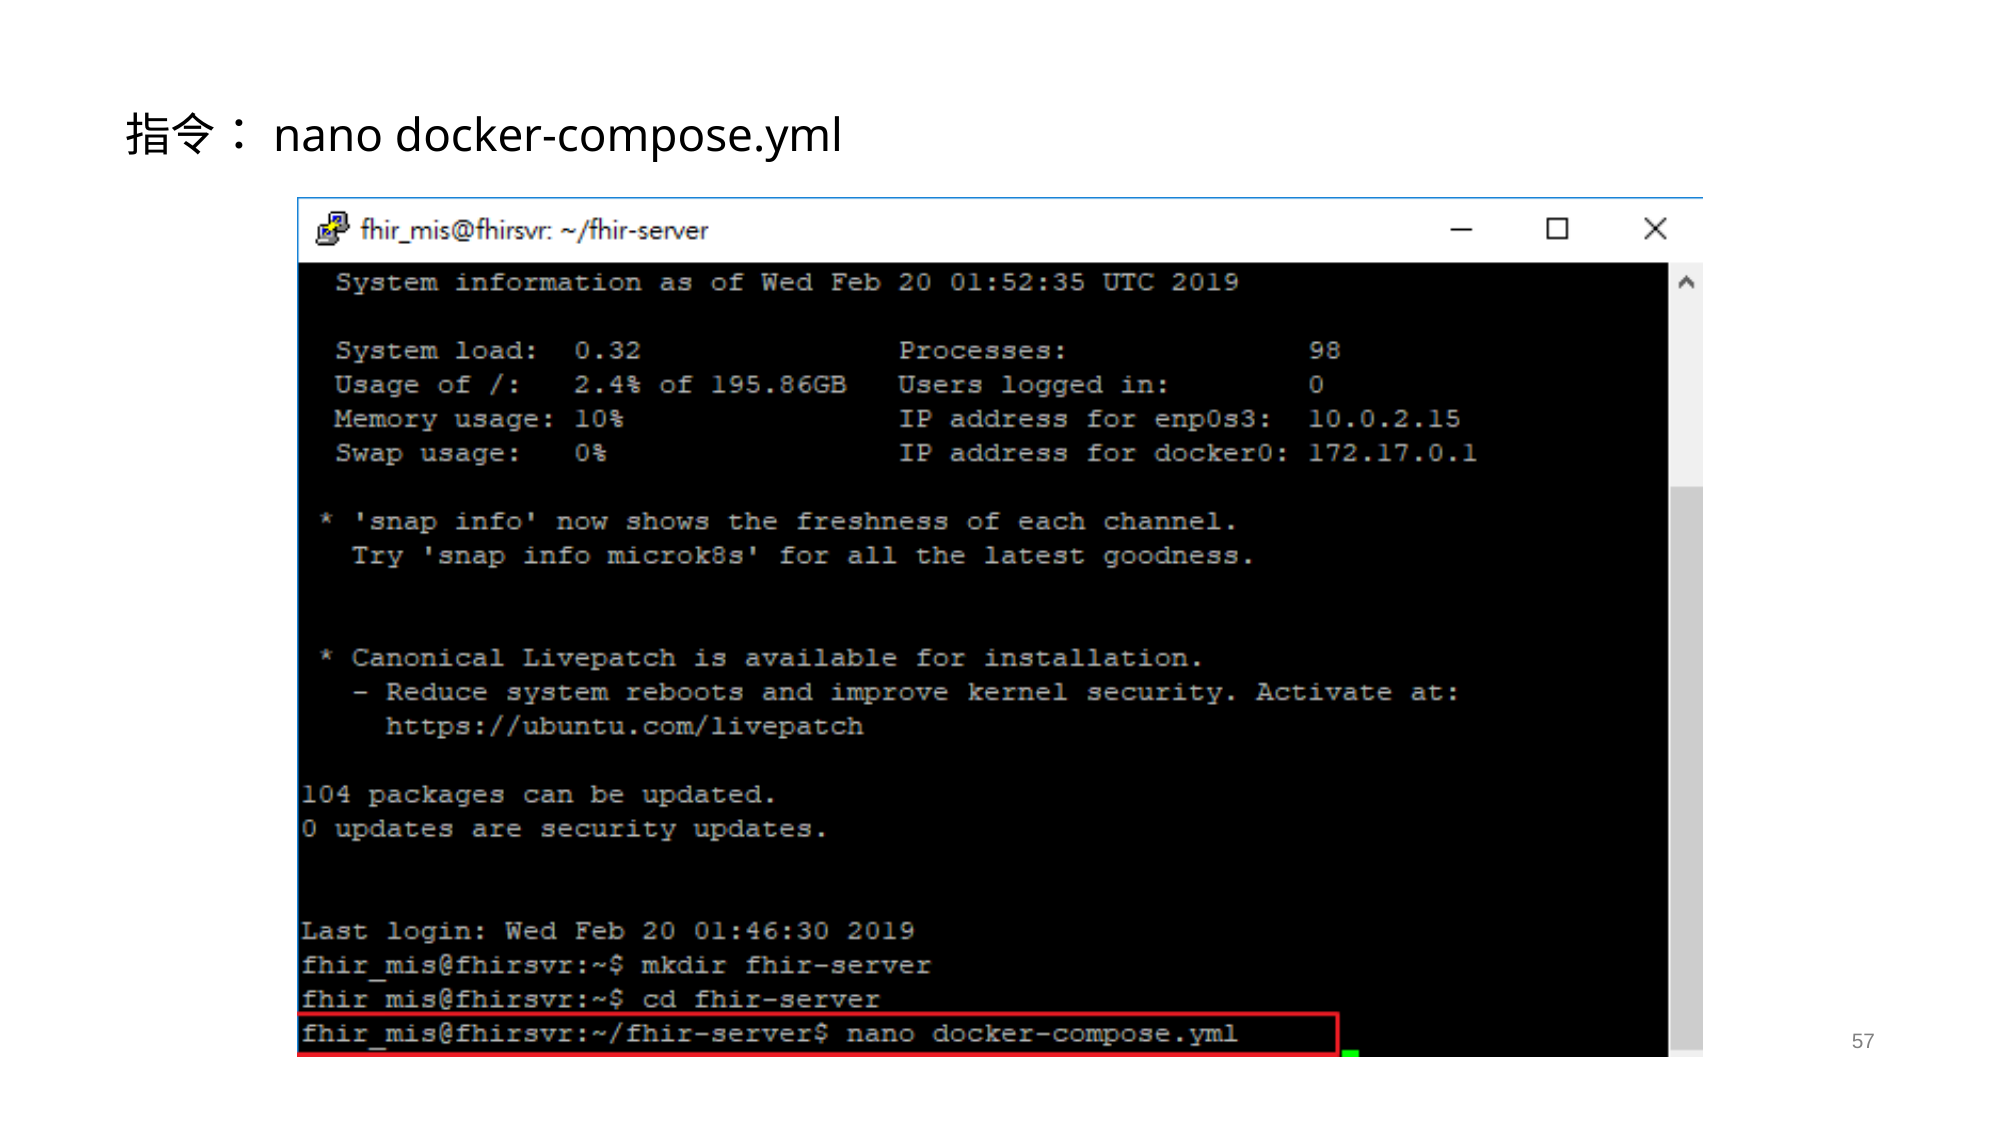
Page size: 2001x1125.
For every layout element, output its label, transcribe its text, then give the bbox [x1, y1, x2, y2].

slide_number 57 [1703, 1022, 1890, 1057]
title 指令：nano docker-compose.yml [109, 0, 1890, 169]
picture [297, 197, 1703, 1057]
